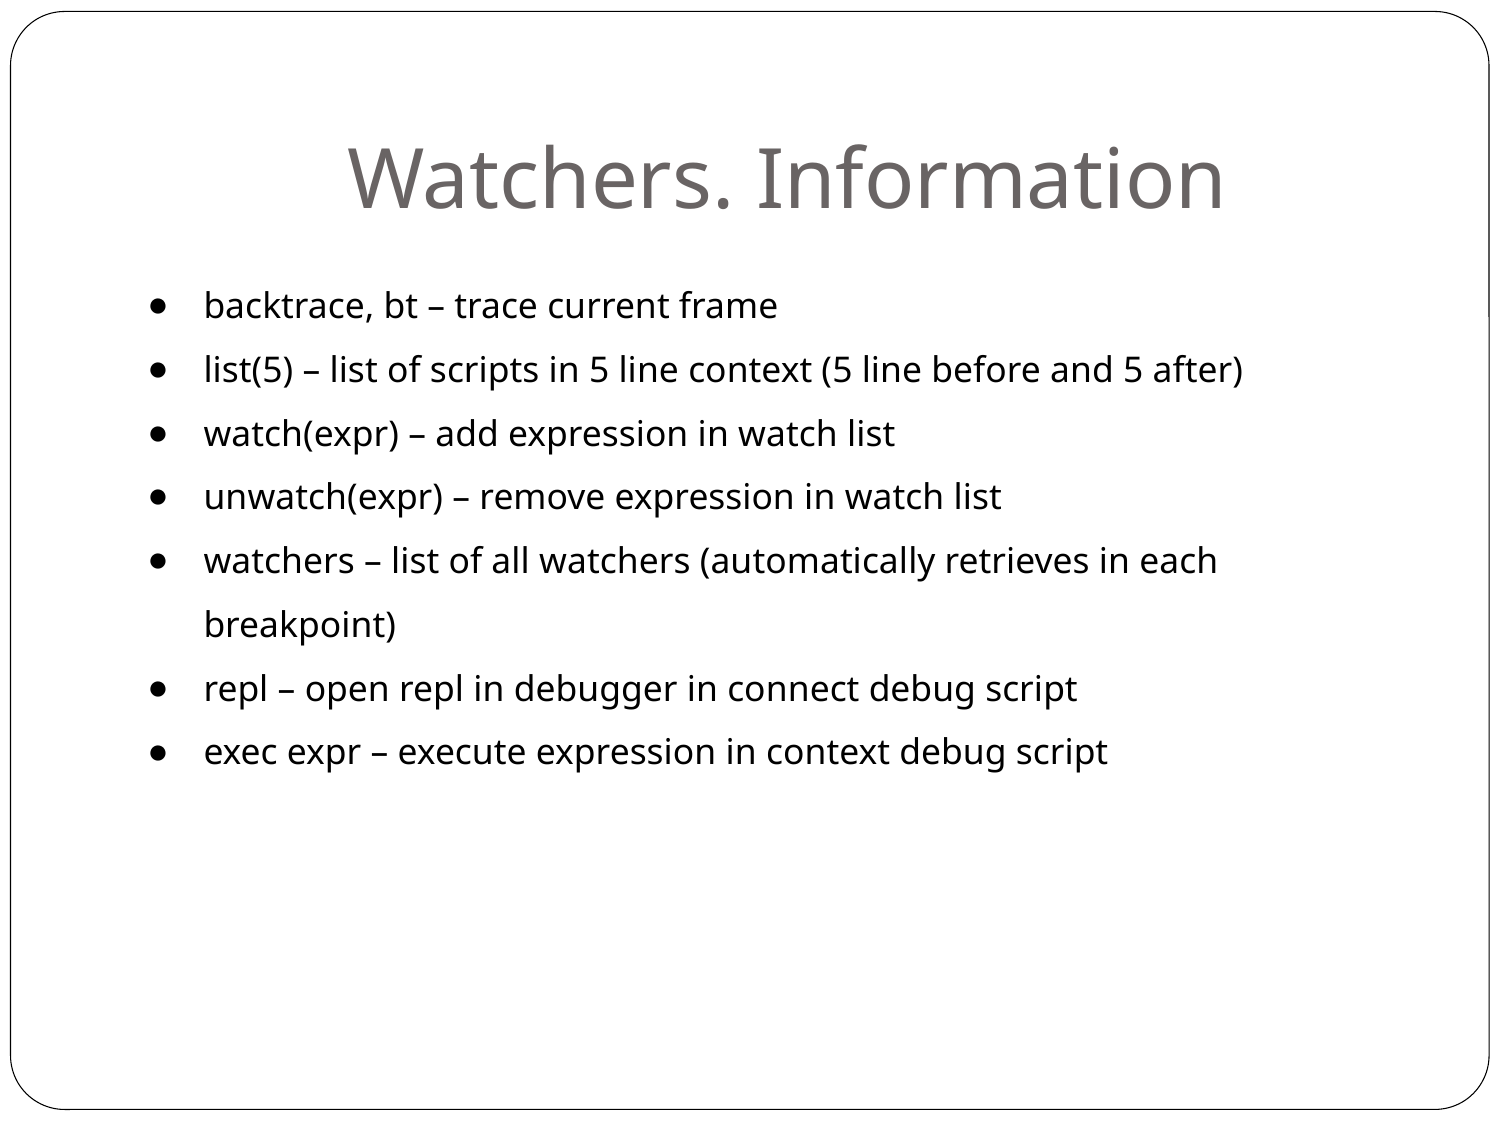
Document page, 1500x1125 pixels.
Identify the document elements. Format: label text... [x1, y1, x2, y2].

title Watchers. Information [149, 44, 1426, 234]
text_box backtrace, bt – trace current frame list(5) – list of scripts in 5 line context (5 line before and 5 after) watch(expr) – add expression in watch list unwatch(expr) – remove expression in watch list watchers – list of all watchers (automatically retrieves in each breakpoint) repl – open repl in debugger in connect debug script exec expr – execute expression in context debug script [117, 250, 1383, 784]
